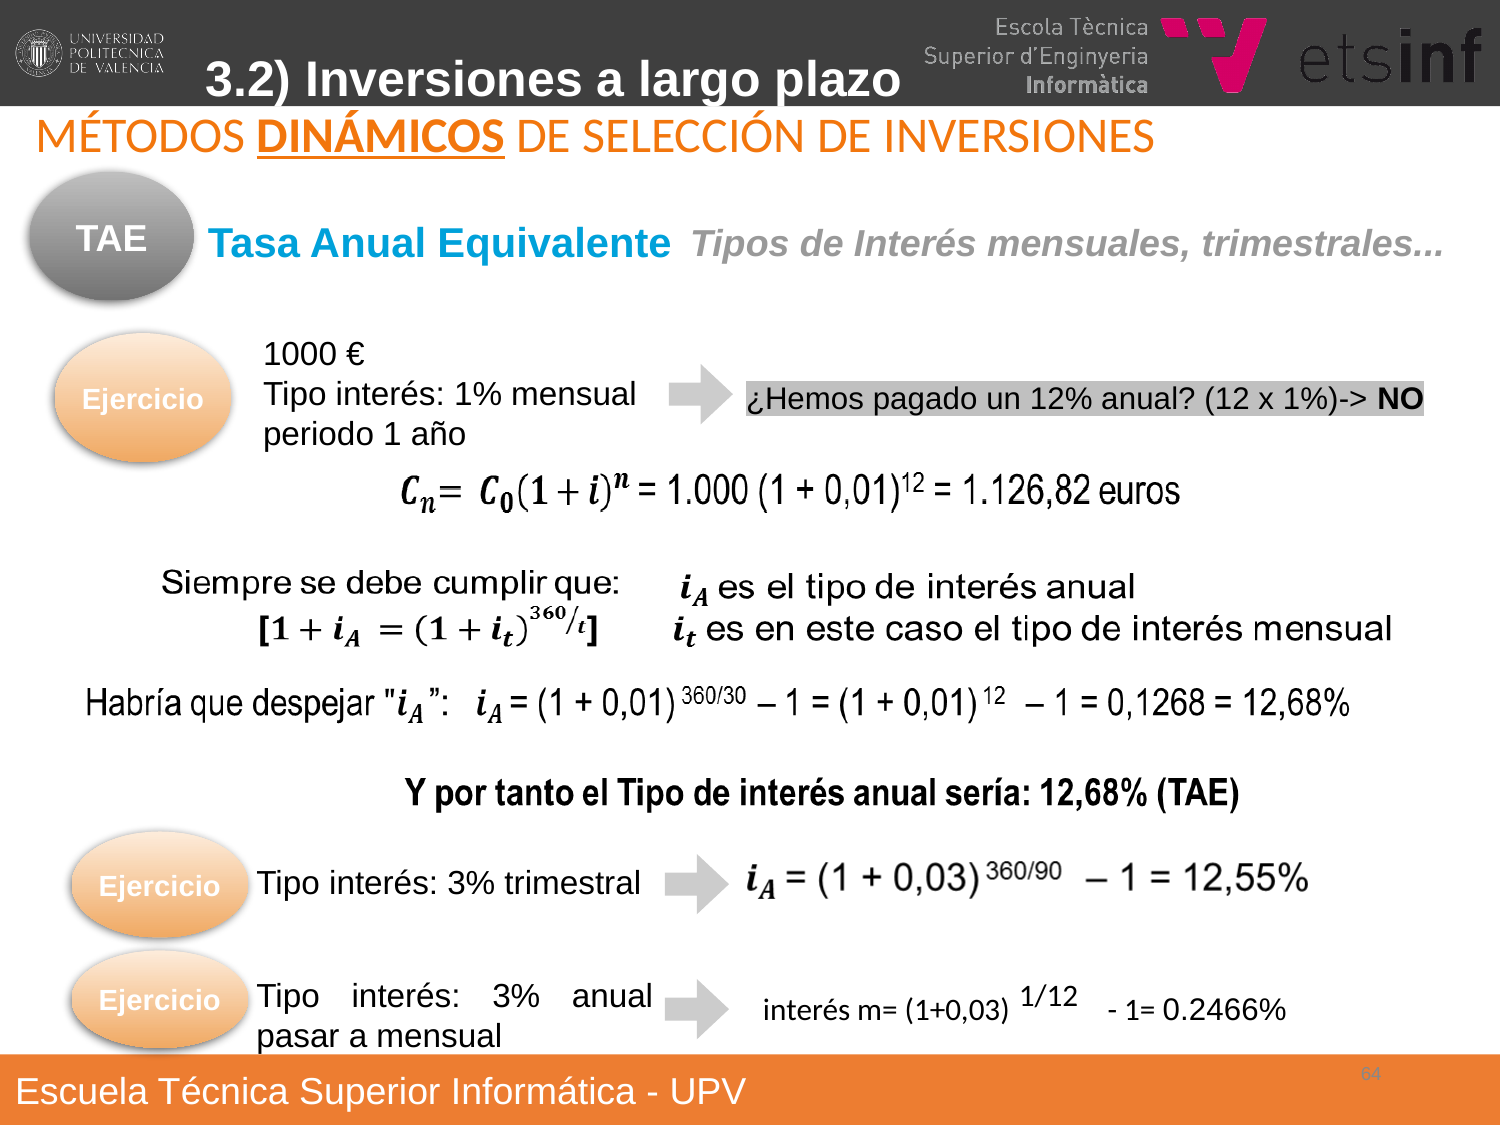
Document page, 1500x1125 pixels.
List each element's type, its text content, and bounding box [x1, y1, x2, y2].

title MÉTODOS DINÁMICOS DE SELECCIÓN DE INVERSIONES [20, 103, 1415, 170]
text_box [664, 978, 730, 1040]
text_box Ejercicio [71, 831, 249, 938]
text_box Tipo interés: 3% trimestral [241, 853, 696, 915]
text_box [345, 456, 1205, 523]
text_box 1000 € Tipo interés: 1% mensual periodo 1 año [248, 324, 732, 477]
text_box ¿Hemos pagado un 12% anual? (12 x 1%)-> NO [655, 370, 1500, 452]
text_box TAE [29, 171, 194, 301]
text_box [72, 672, 1500, 824]
picture [15, 28, 164, 78]
text_box Tipos de Interés mensuales, trimestrales... [674, 211, 1500, 273]
text_box interés m= (1+0,03) - 1= 0.2466% [747, 974, 1357, 1041]
text_box 1/12 [1003, 959, 1112, 1007]
text_box [664, 853, 730, 915]
picture [913, 8, 1491, 107]
text_box Ejercicio [54, 333, 232, 462]
text_box [656, 558, 1441, 656]
text_box 3.2) Inversiones a largo plazo [190, 12, 1395, 103]
text_box [146, 556, 709, 654]
slide_number ‹#› [1059, 1042, 1397, 1103]
text_box [668, 363, 733, 425]
text_box Ejercicio [71, 950, 249, 1048]
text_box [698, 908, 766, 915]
text_box Tipo interés: 3% anual pasar a mensual [241, 966, 669, 1027]
text_box [627, 846, 1429, 908]
text_box Tasa Anual Equivalente [189, 208, 734, 275]
